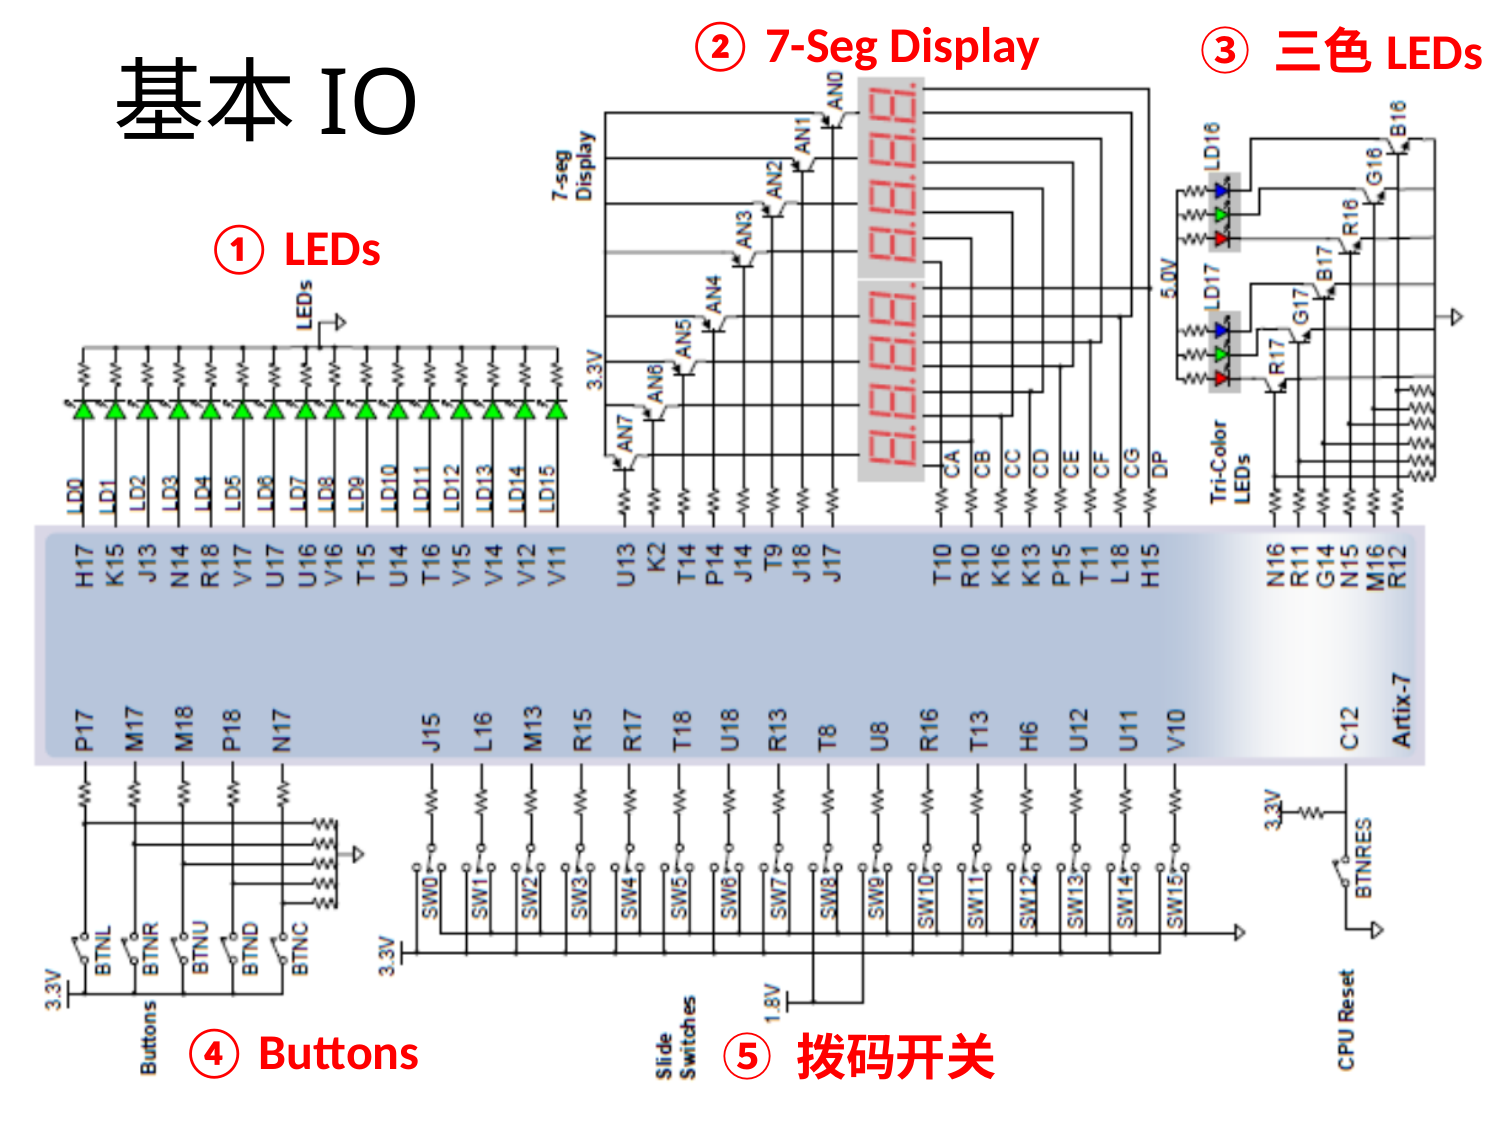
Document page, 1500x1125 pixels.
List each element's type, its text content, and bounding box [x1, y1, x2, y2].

text_box ① LEDs [191, 207, 232, 283]
text_box ③ 三色LEDs [1268, 11, 1498, 87]
picture [23, 0, 1477, 1125]
slide_number 11 [1268, 1042, 1397, 1103]
title 基本IO [48, 35, 232, 174]
text_box ④ Buttons [166, 1012, 232, 1087]
